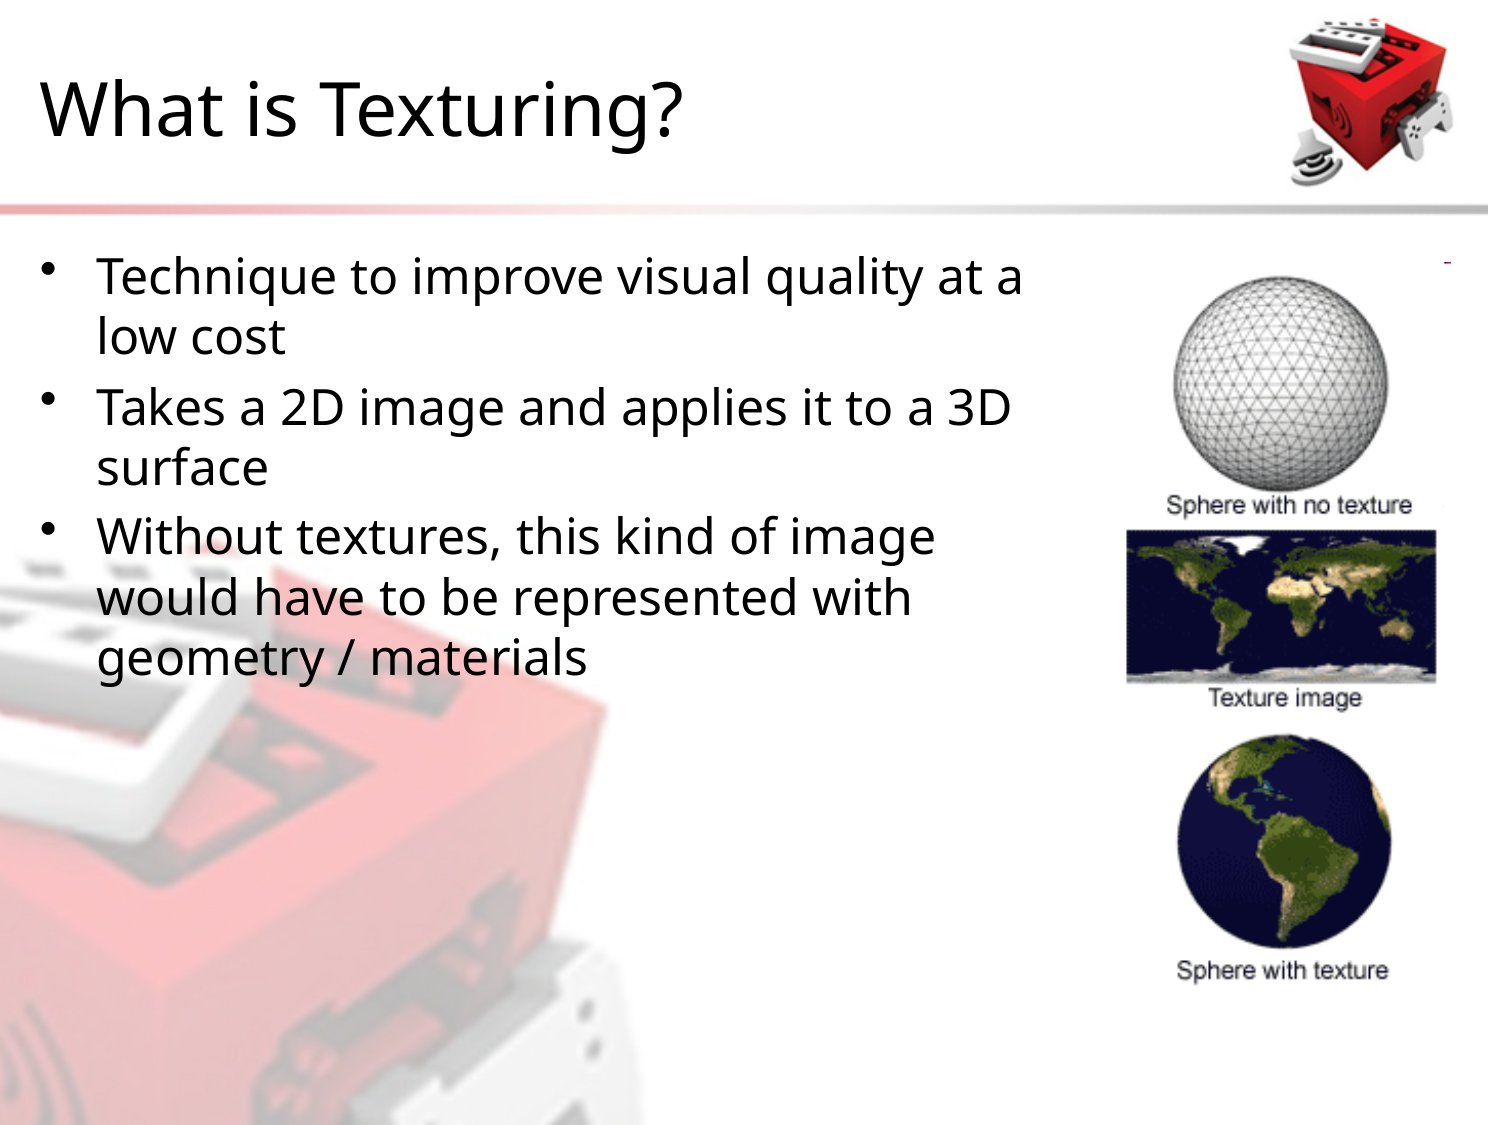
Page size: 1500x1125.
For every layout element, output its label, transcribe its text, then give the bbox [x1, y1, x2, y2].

title What is Texturing? [24, 12, 1275, 200]
picture [0, 1, 1488, 1125]
list Technique to improve visual quality at a low cost Takes a 2D image and applies it to a 3D surface Without textures, this kind of image would have to be represented with geometry / materials [24, 237, 1069, 1000]
